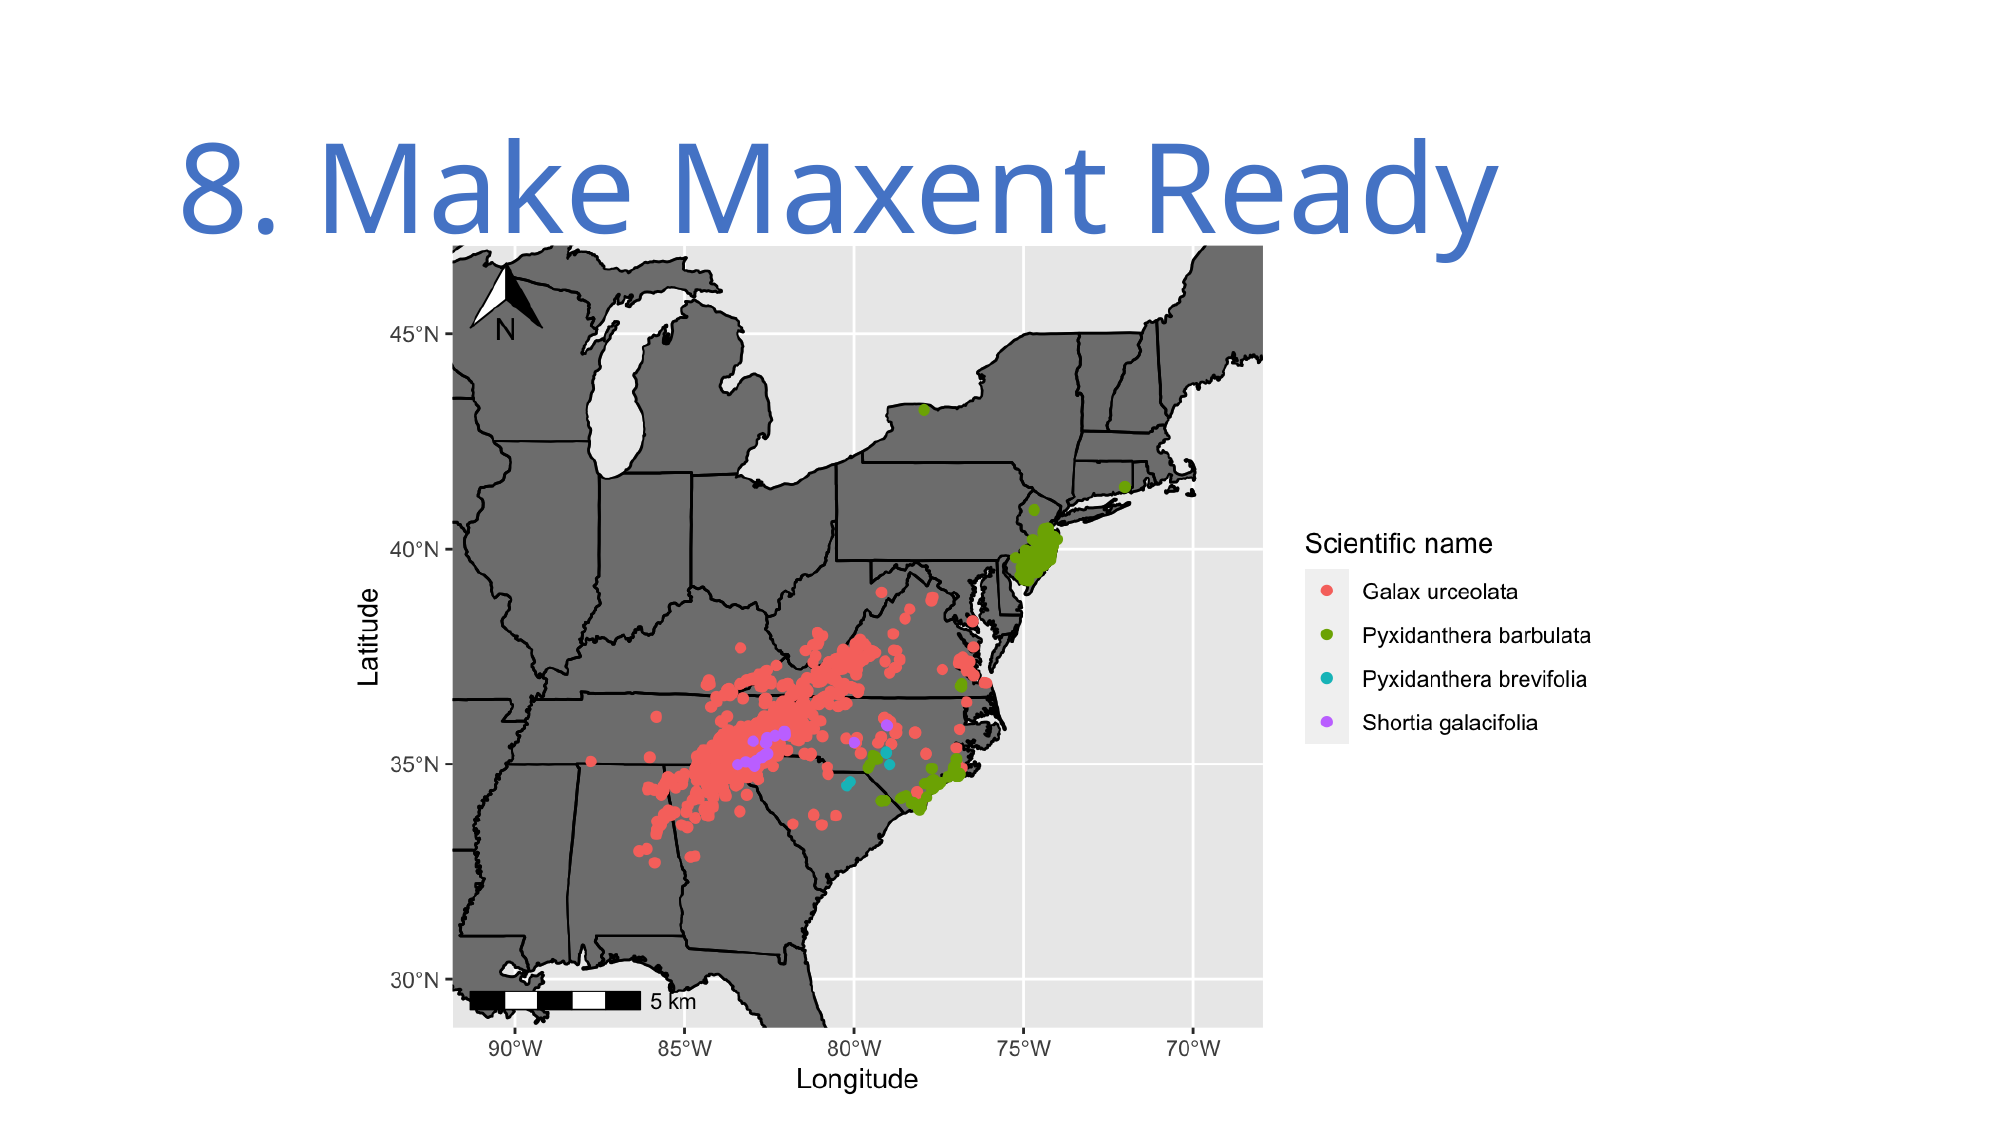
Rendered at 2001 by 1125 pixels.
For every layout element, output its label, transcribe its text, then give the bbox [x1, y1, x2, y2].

picture [343, 213, 1619, 1125]
text_box 8. Make Maxent Ready [162, 84, 1888, 303]
